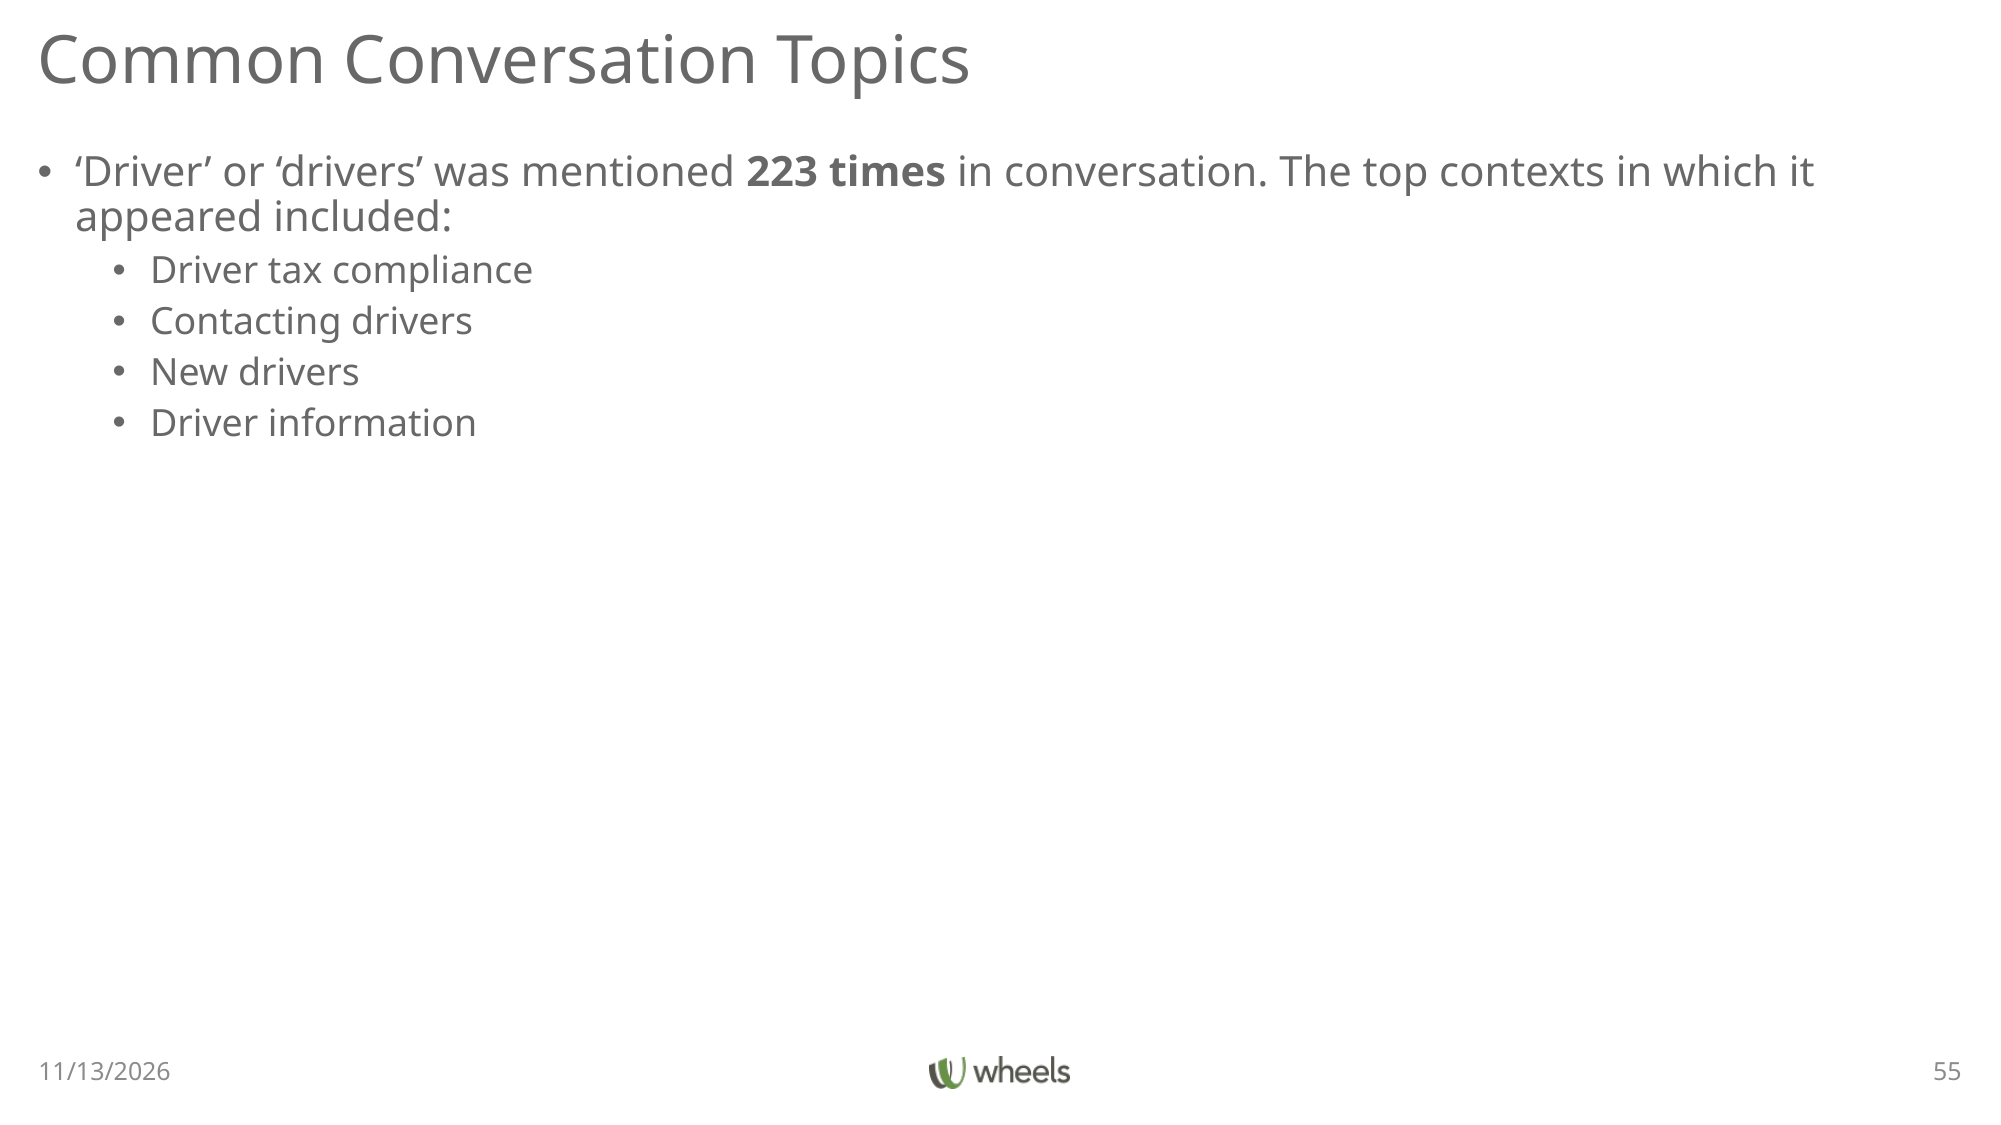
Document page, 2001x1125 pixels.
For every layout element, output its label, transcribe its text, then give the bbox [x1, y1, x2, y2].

picture [929, 1056, 1070, 1089]
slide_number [0, 1042, 451, 1103]
list ‘Driver’ or ‘drivers’ was mentioned 223 times in conversation. The top contexts in which it appeared included: Driver tax compliance Contacting drivers New drivers Driver information [0, 143, 2000, 1014]
title Common Conversation Topics [0, 6, 2000, 119]
slide_number 55 [1549, 1042, 2000, 1103]
